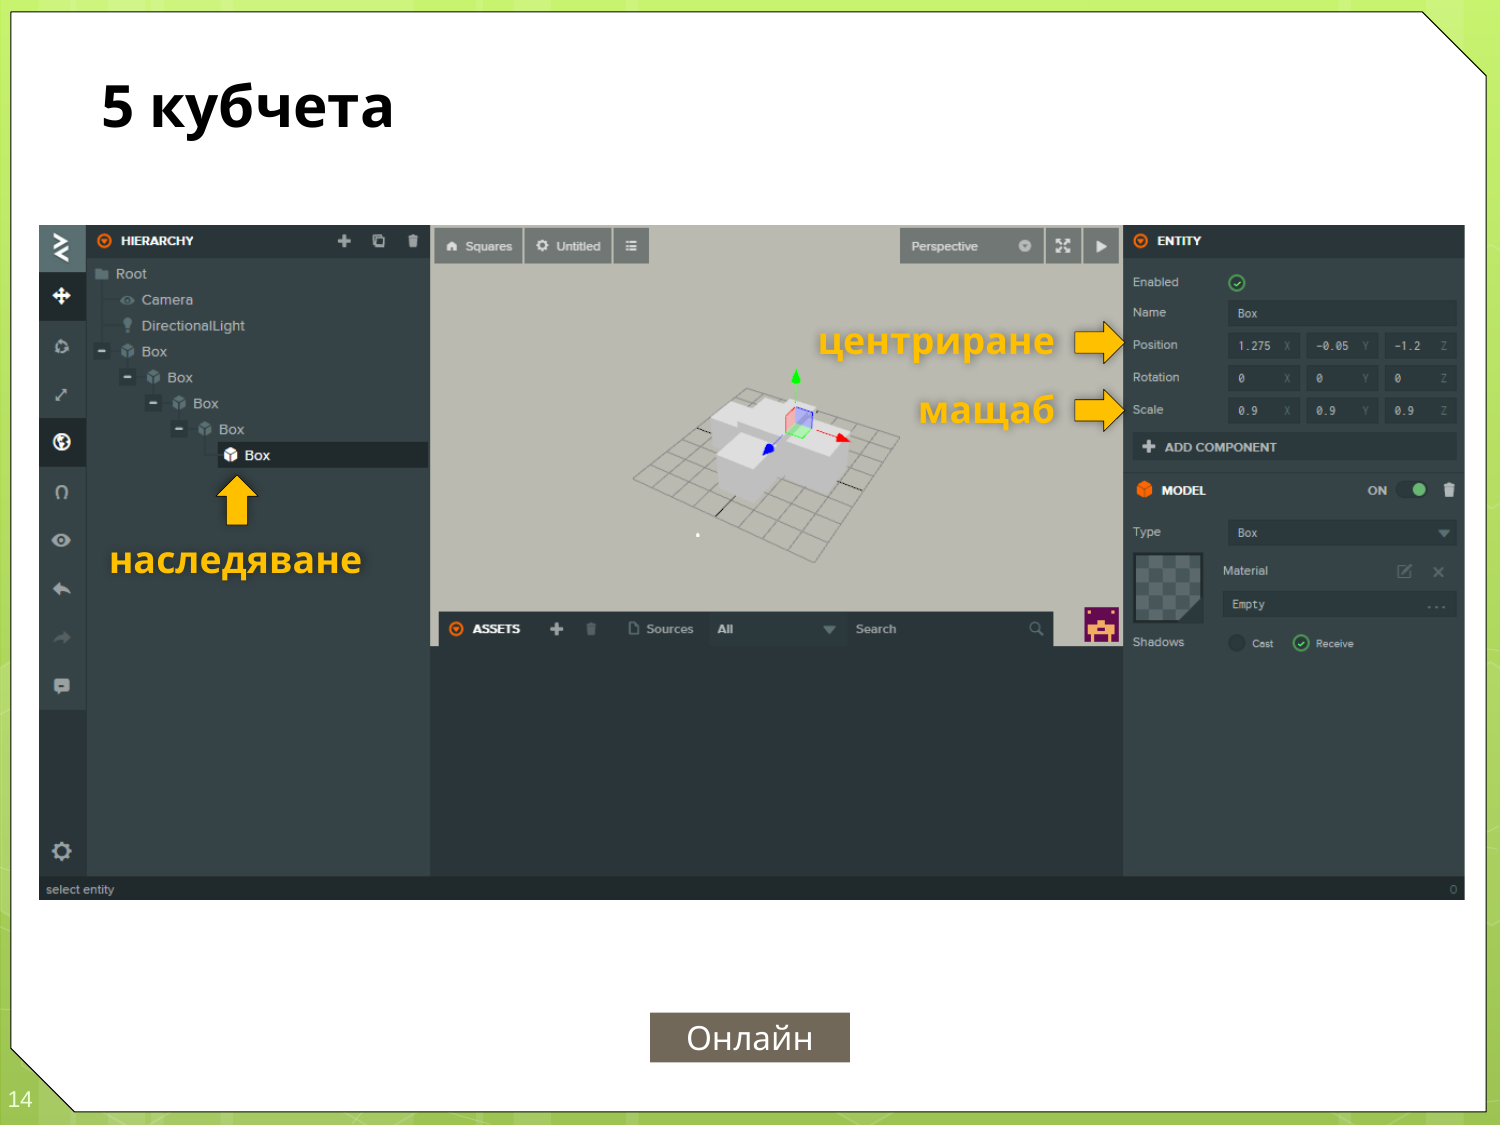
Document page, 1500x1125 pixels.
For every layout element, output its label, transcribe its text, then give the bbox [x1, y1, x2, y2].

picture [38, 224, 1465, 901]
list 5 кубчета [75, 61, 1488, 1113]
